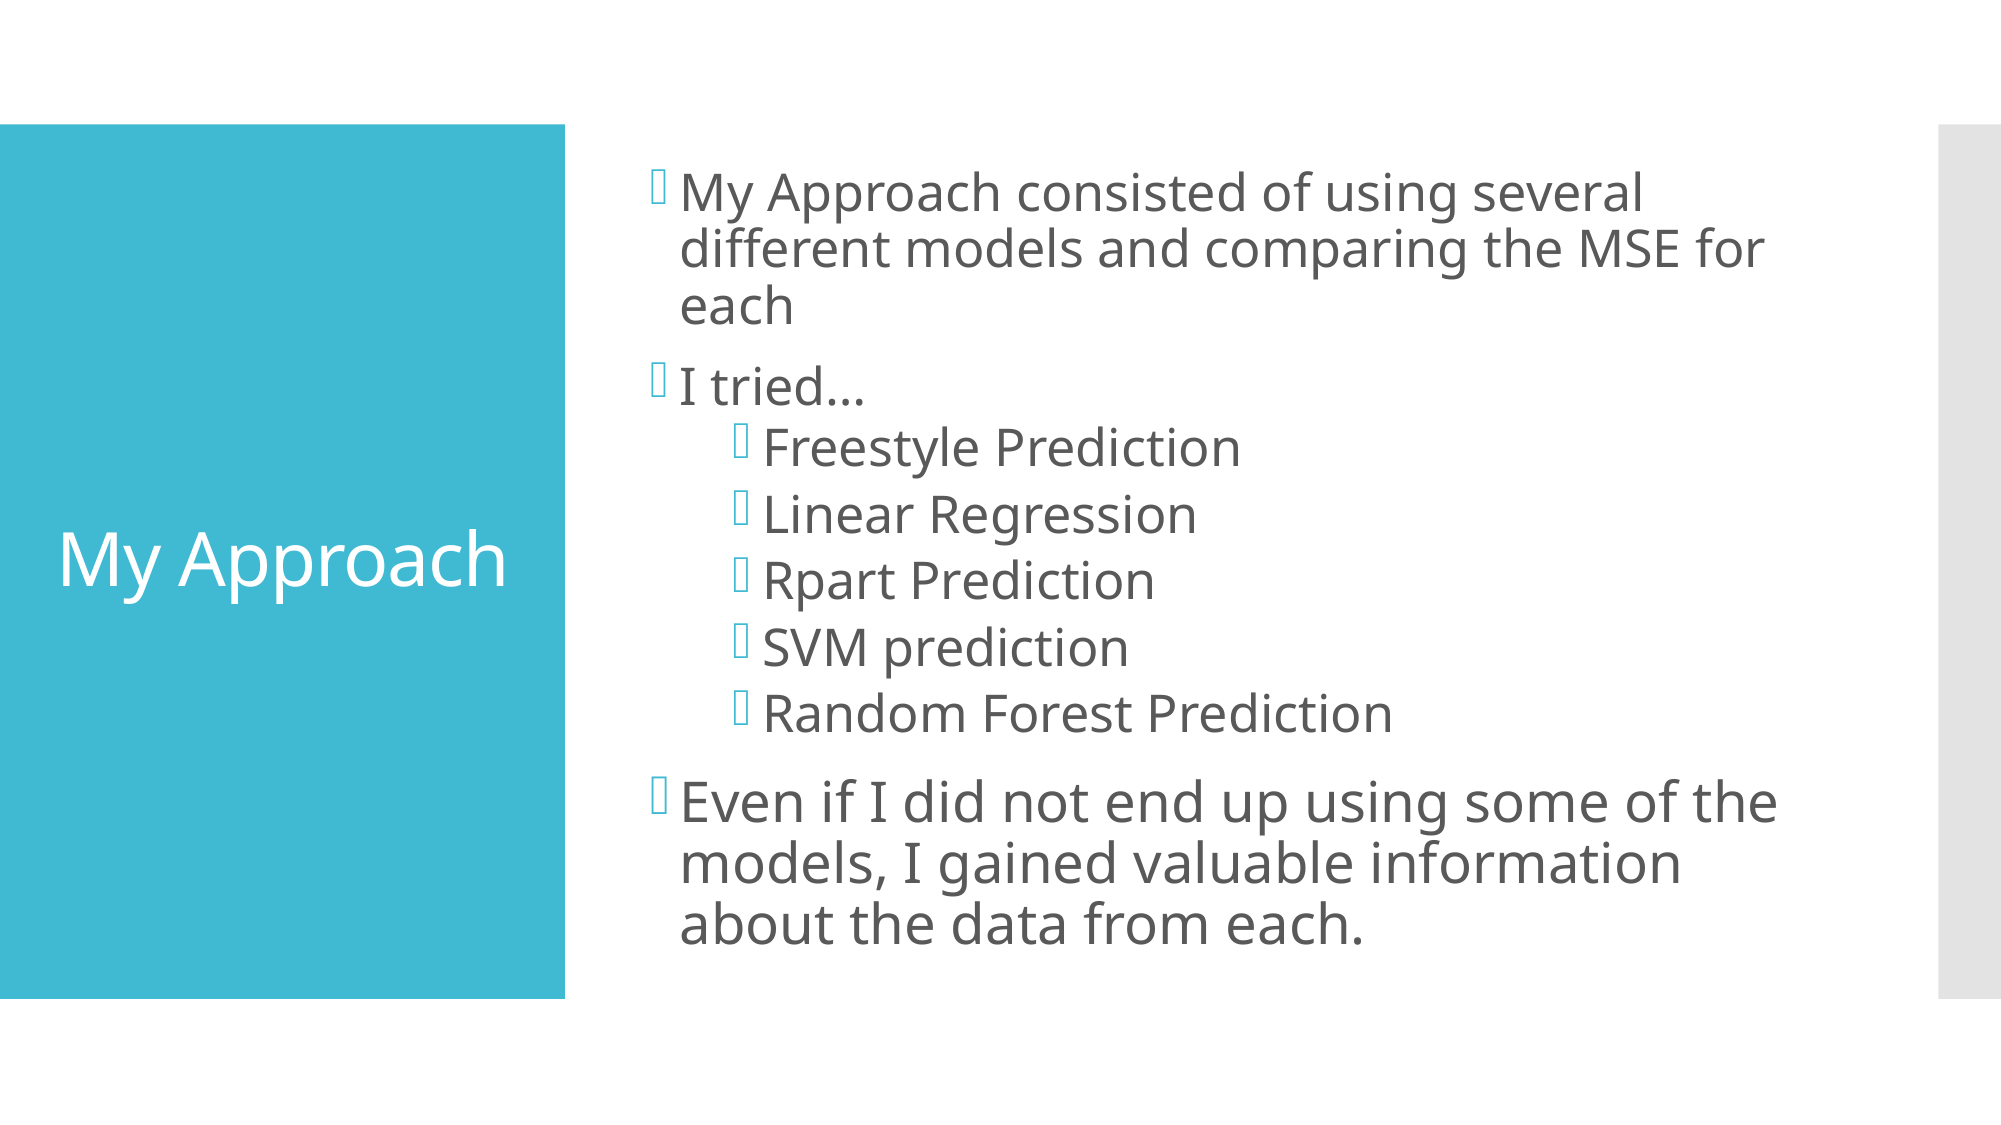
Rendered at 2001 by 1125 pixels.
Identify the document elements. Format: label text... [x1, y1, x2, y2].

list My Approach consisted of using several different models and comparing the MSE for each I tried… Freestyle Prediction Linear Regression Rpart Prediction SVM prediction Random Forest Prediction Even if I did not end up using some of the models, I gained valuable information about the data from each. [634, 141, 1835, 982]
title My Approach [41, 184, 525, 940]
